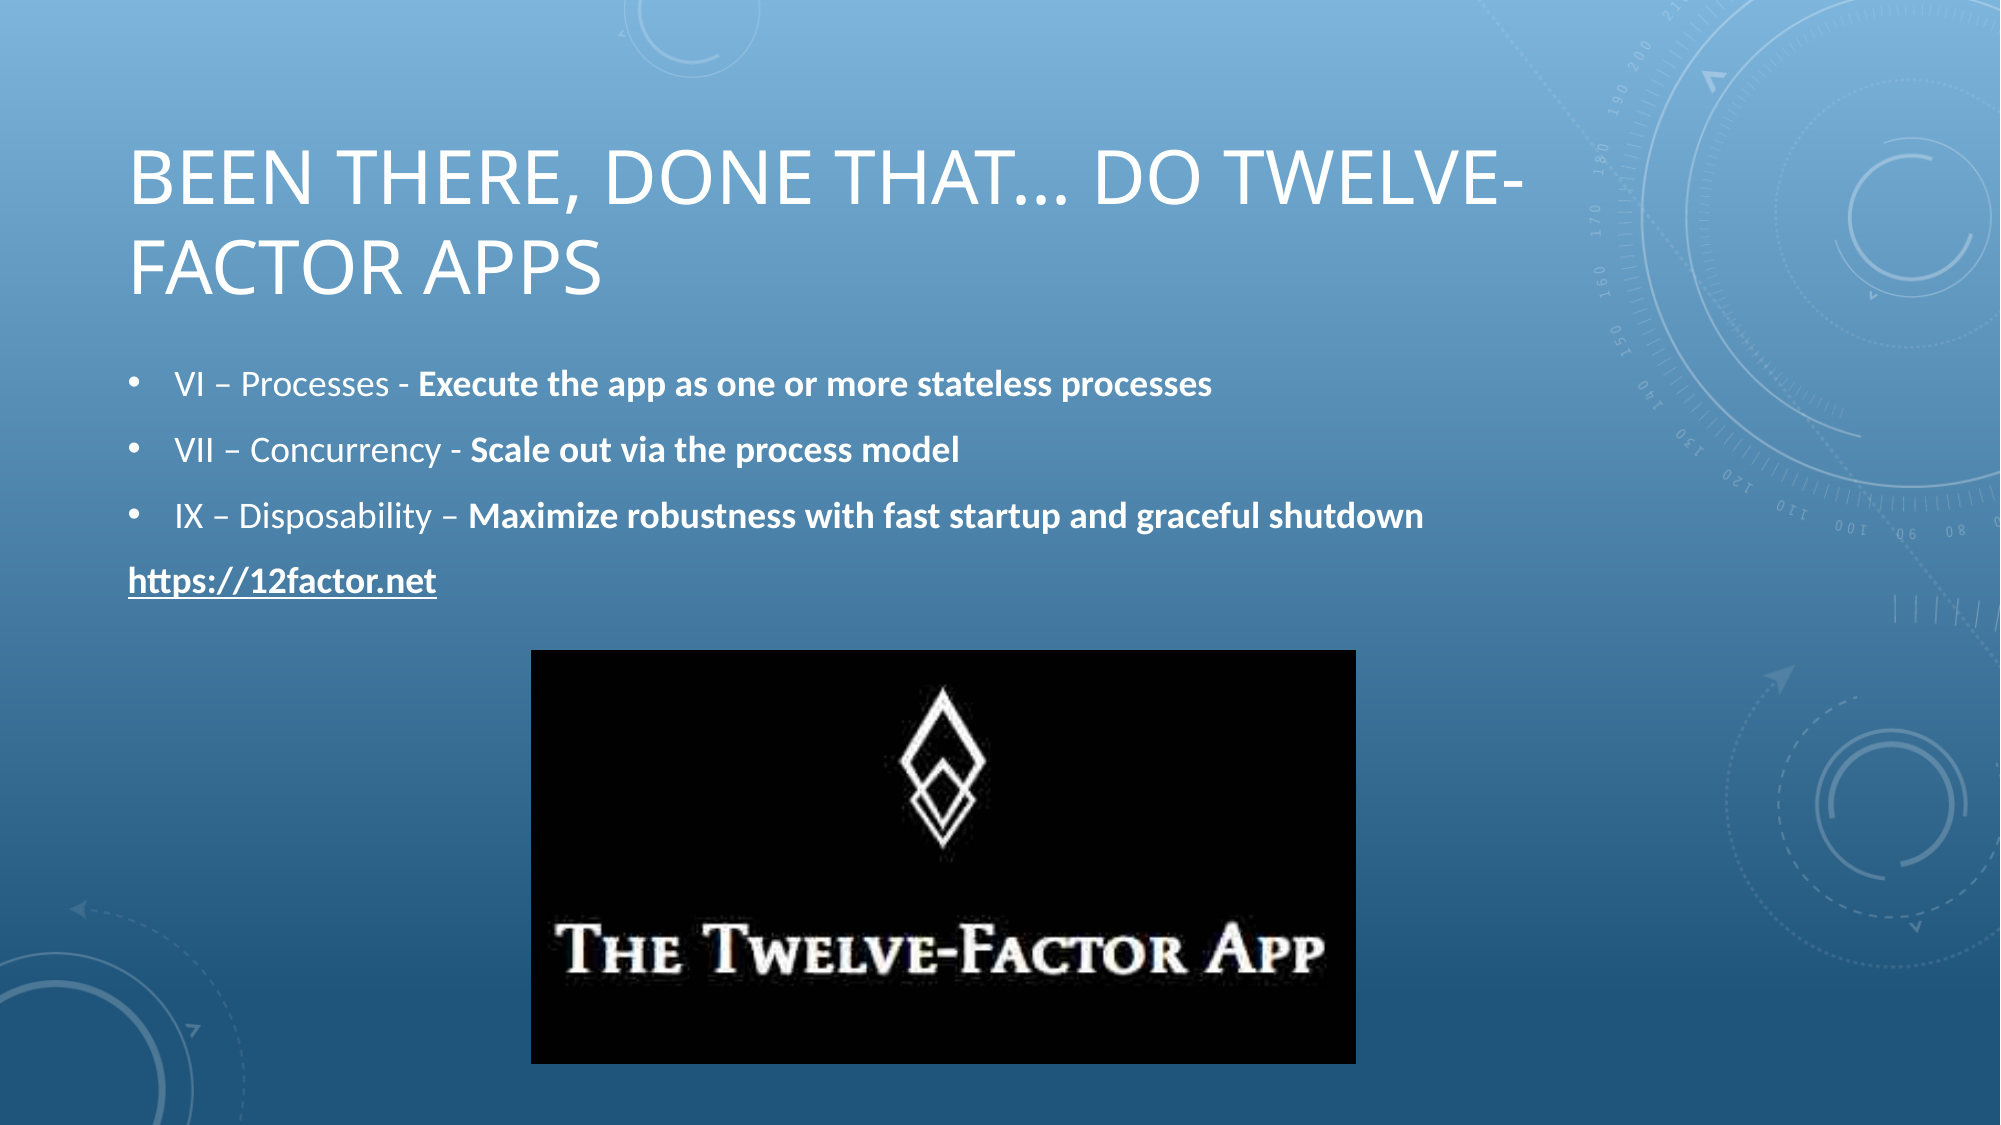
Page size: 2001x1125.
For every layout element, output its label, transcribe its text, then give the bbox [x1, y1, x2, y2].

list VI – Processes - Execute the app as one or more stateless processes VII – Concurrency - Scale out via the process model IX – Disposability – Maximize robustness with fast startup and graceful shutdown https://12factor.net [112, 351, 1775, 950]
picture [0, 0, 2000, 1125]
title Been there, done that... Do Twelve-factor apps [112, 99, 1775, 339]
